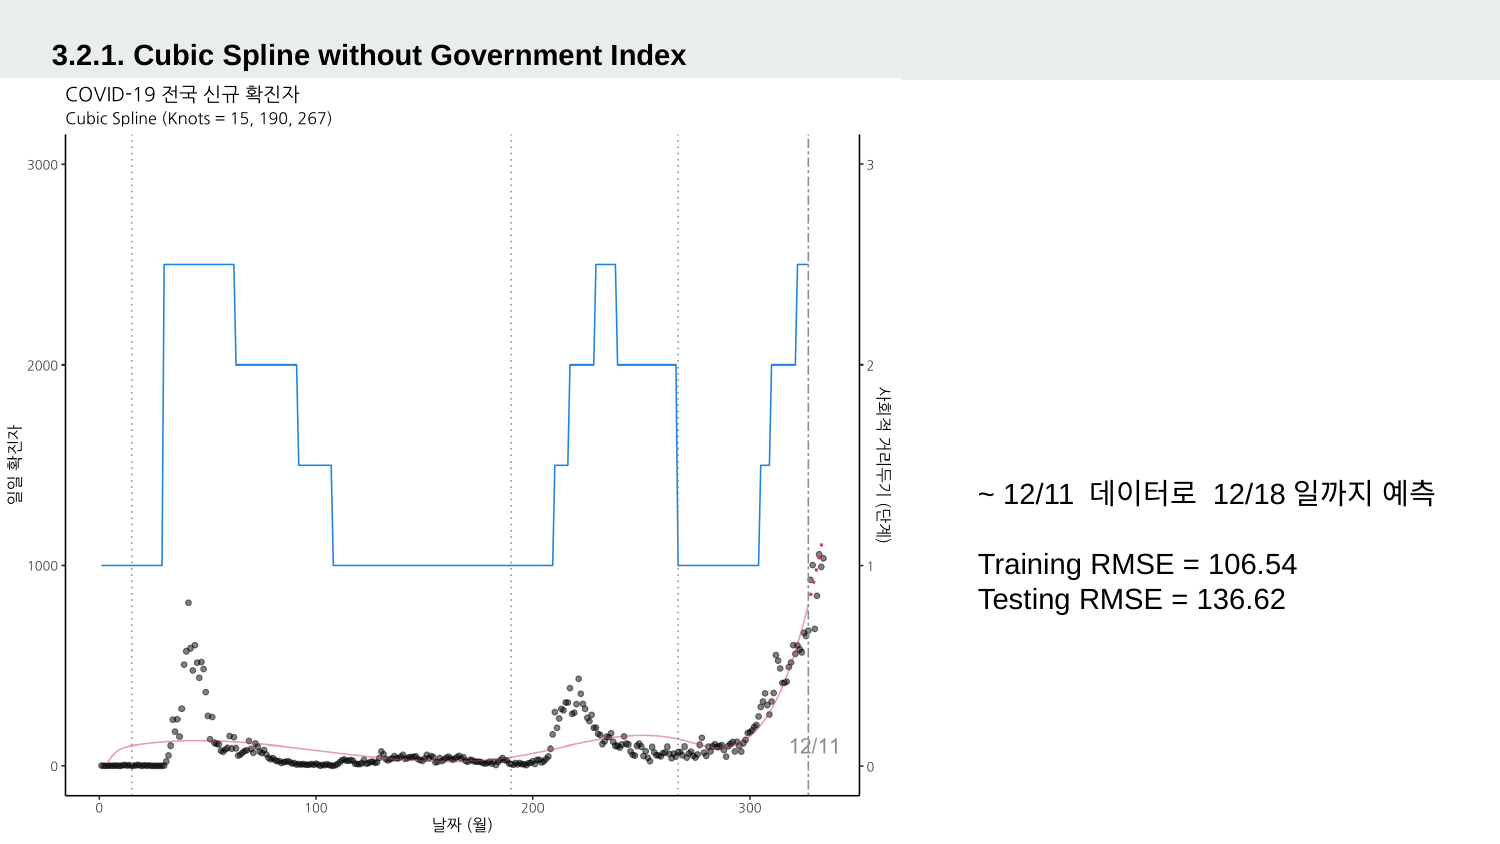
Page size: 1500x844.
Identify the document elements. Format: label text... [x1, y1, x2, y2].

text_box ~ 12/11 데이터로 12/18일까지 예측 Training RMSE = 106.54 Testing RMSE = 136.62 [963, 468, 1465, 623]
text_box 3.2.1. Cubic Spline without Government Index [37, 28, 703, 77]
picture [0, 78, 903, 844]
